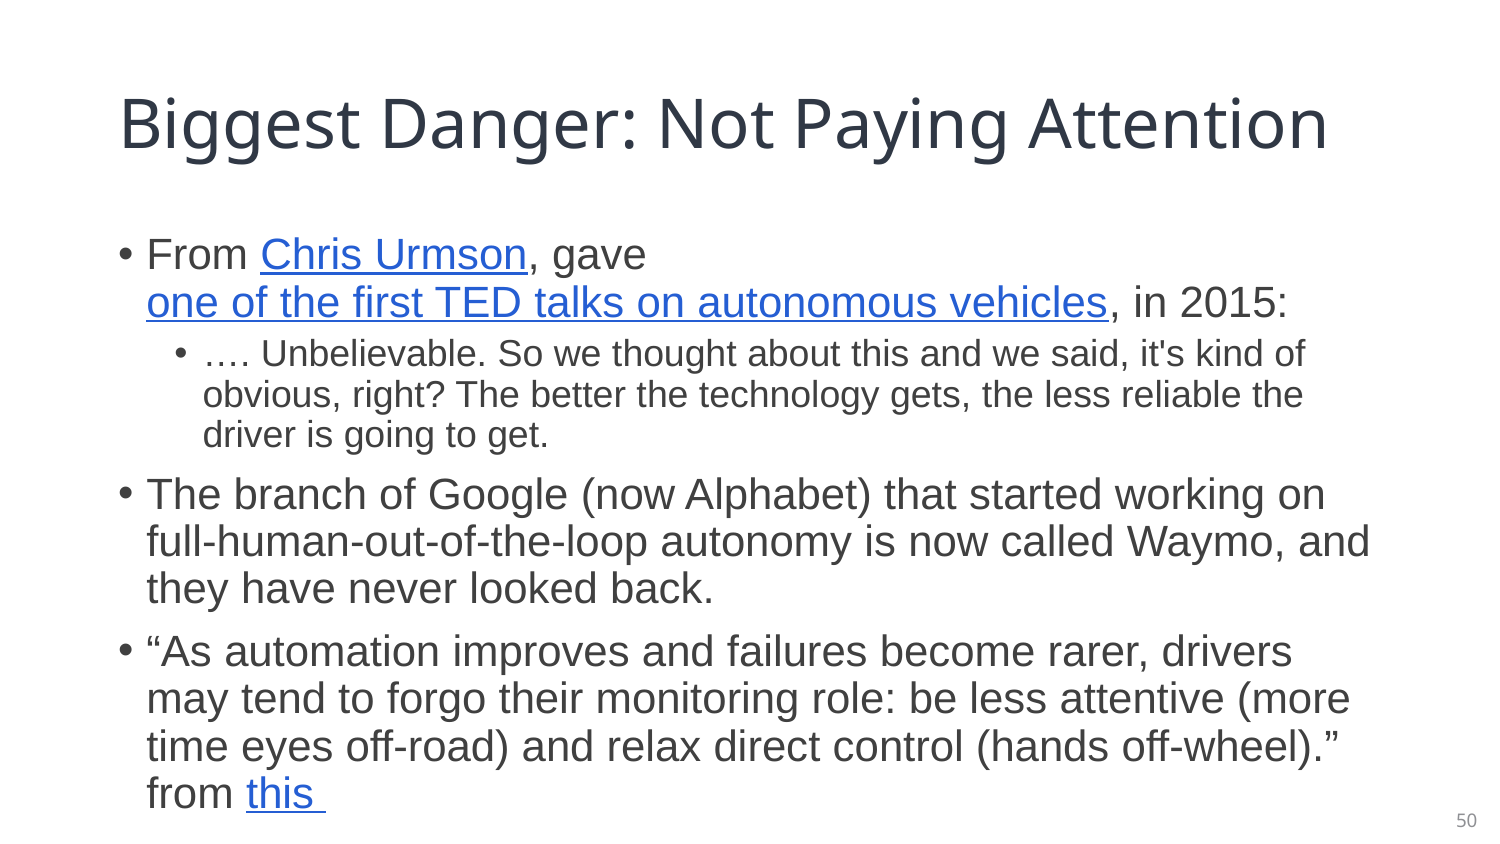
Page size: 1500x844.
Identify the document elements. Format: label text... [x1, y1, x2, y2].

slide_number 50 [1434, 799, 1500, 844]
list From Chris Urmson, gave one of the first TED talks on autonomous vehicles, in 2015: …. Unbelievable. So we thought about this and we said, it's kind of obvious, right? The better the technology gets, the less reliable the driver is going to get. The branch of Google (now Alphabet) that started working on full-human-out-of-the-loop autonomy is now called Waymo, and they have never looked back. “As automation improves and failures become rarer, drivers may tend to forgo their monitoring role: be less attentive (more time eyes off-road) and relax direct control (hands off-wheel).” from this [103, 224, 1397, 760]
title Biggest Danger: Not Paying Attention [103, 44, 1397, 208]
